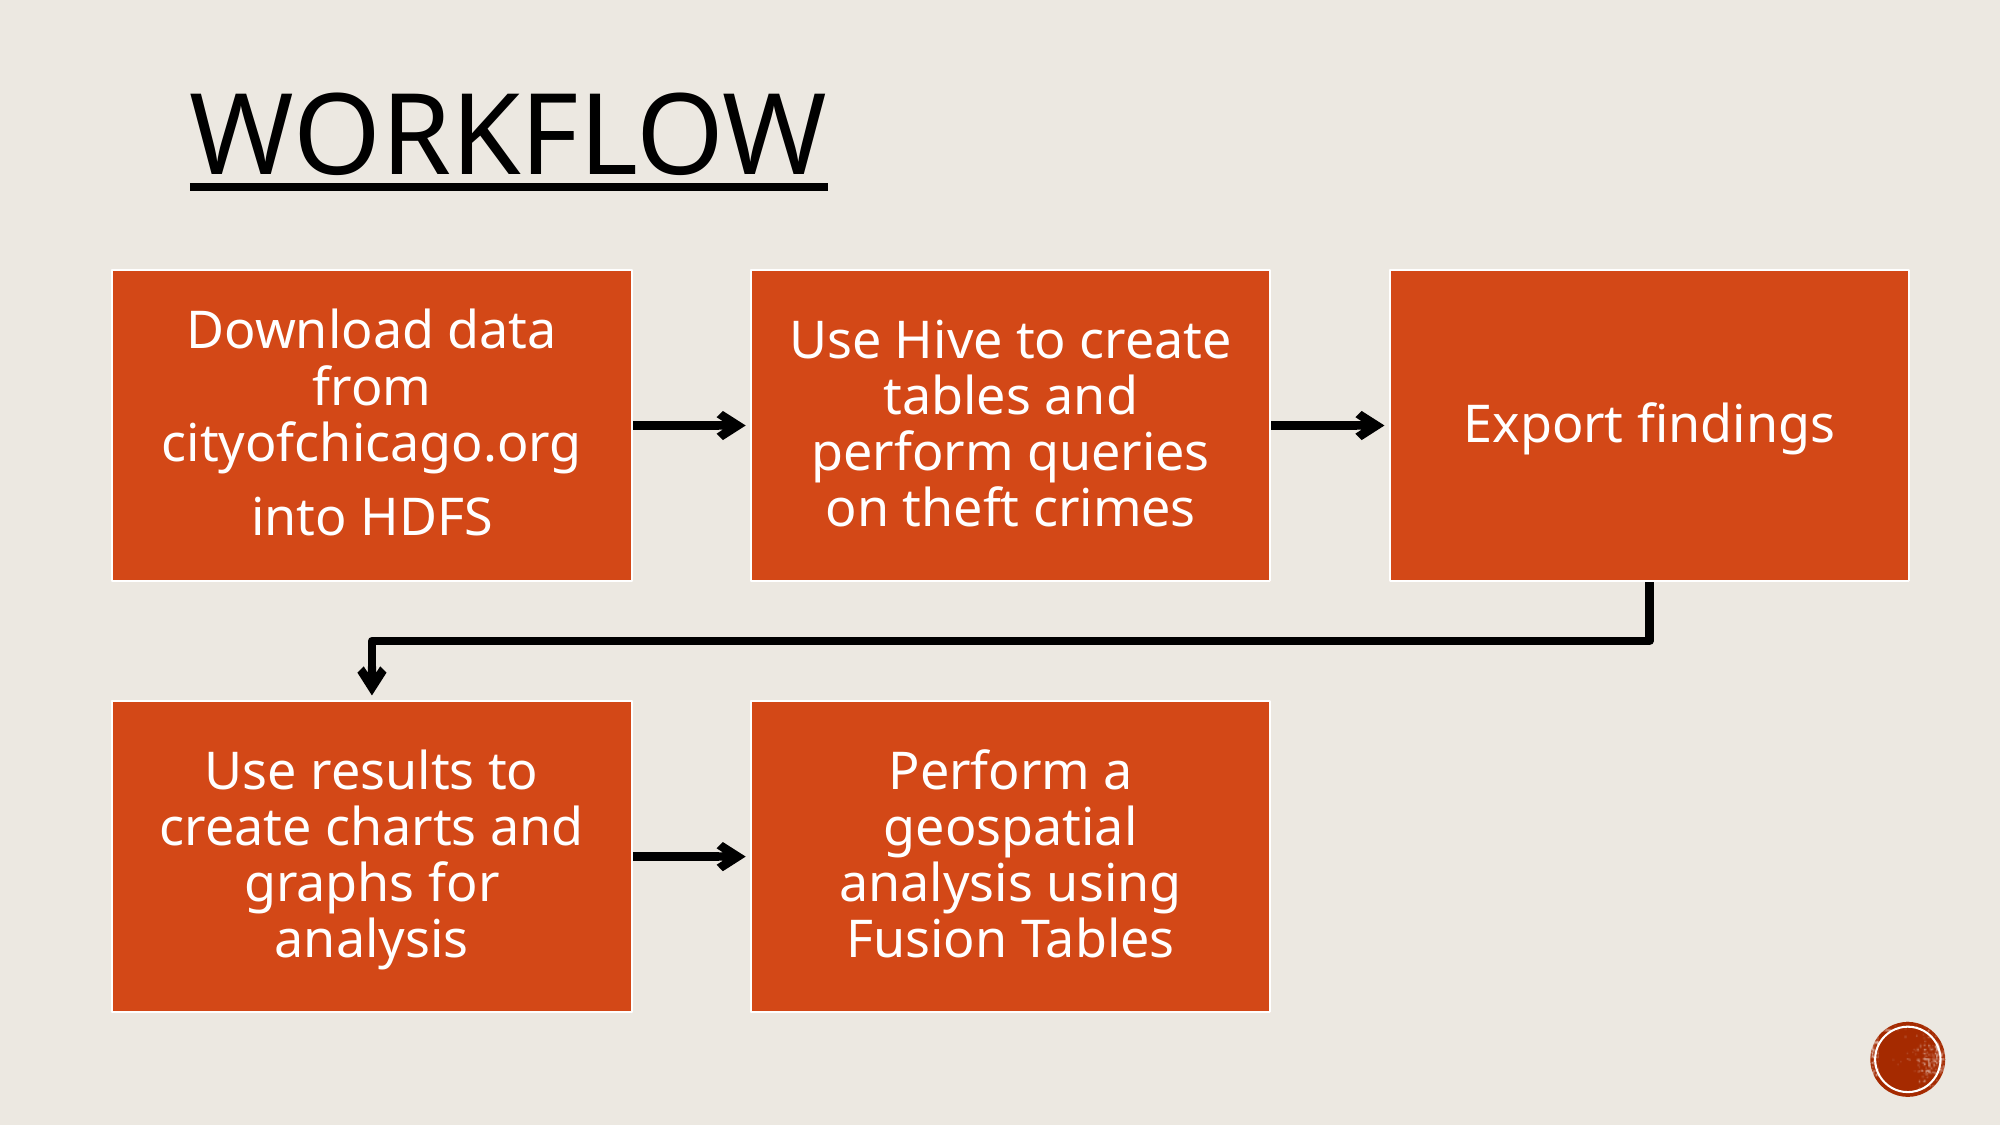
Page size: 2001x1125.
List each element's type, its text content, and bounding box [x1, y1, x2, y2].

title workflow [174, 5, 1825, 269]
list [110, 277, 1916, 1010]
